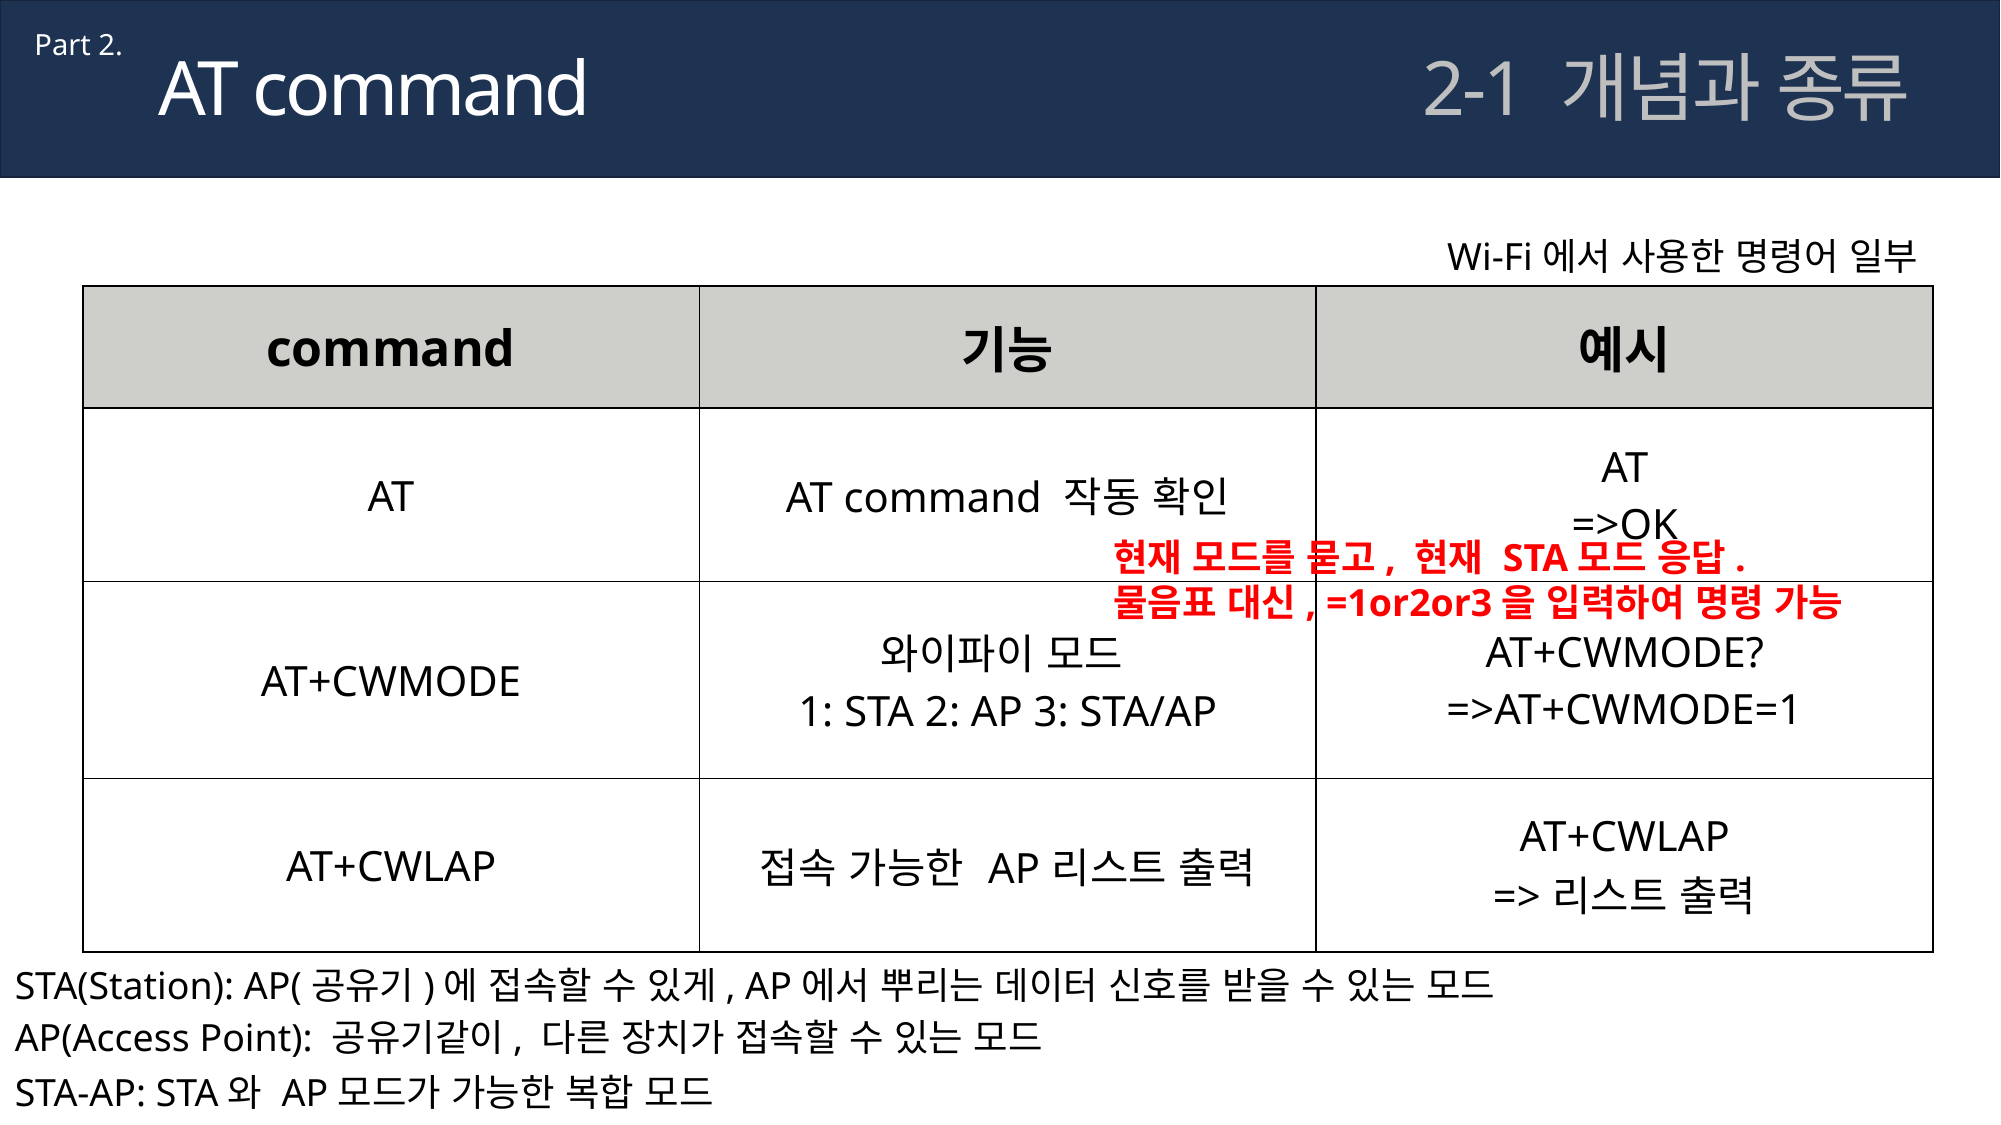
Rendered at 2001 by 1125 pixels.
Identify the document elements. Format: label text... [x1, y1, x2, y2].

text_box Wi-Fi에서 사용한 명령어 일부 [1320, 225, 1934, 286]
table_cell AT [84, 409, 699, 581]
text_box AT command [143, 33, 678, 138]
text_box [0, 0, 2000, 178]
table_header 기능 [700, 287, 1315, 407]
table_cell AT+CWMODE? =>AT+CWMODE=1 [1317, 631, 1932, 778]
table_cell AT+CWMODE [84, 582, 699, 778]
text_box AP(Access Point): 공유기같이, 다른 장치가 접속할 수 있는 모드 [0, 1006, 2000, 1061]
table_cell AT+CWLAP =>리스트 출력 [1317, 779, 1932, 951]
table_cell 와이파이 모드 1: STA 2: AP 3: STA/AP [700, 582, 1315, 778]
text_box 2-1 개념과 종류 [1407, 33, 1966, 138]
text_box STA(Station): AP(공유기)에 접속할 수 있게, AP에서 뿌리는 데이터 신호를 받을 수 있는 모드 [0, 954, 2000, 1006]
table_cell 접속 가능한 AP리스트 출력 [700, 779, 1315, 951]
table_header 예시 [1317, 287, 1932, 407]
table_header command [84, 287, 699, 407]
table_cell AT command 작동 확인 [700, 409, 1315, 581]
text_box 현재 모드를 묻고, 현재 STA모드 응답. 물음표 대신, =1or2or3을 입력하여 명령 가능 [1098, 526, 1951, 631]
text_box Part 2. [19, 19, 146, 69]
table_cell AT =>OK [1317, 409, 1932, 526]
text_box STA-AP: STA와 AP모드가 가능한 복합 모드 [0, 1061, 2000, 1122]
table_cell AT+CWLAP [84, 779, 699, 951]
